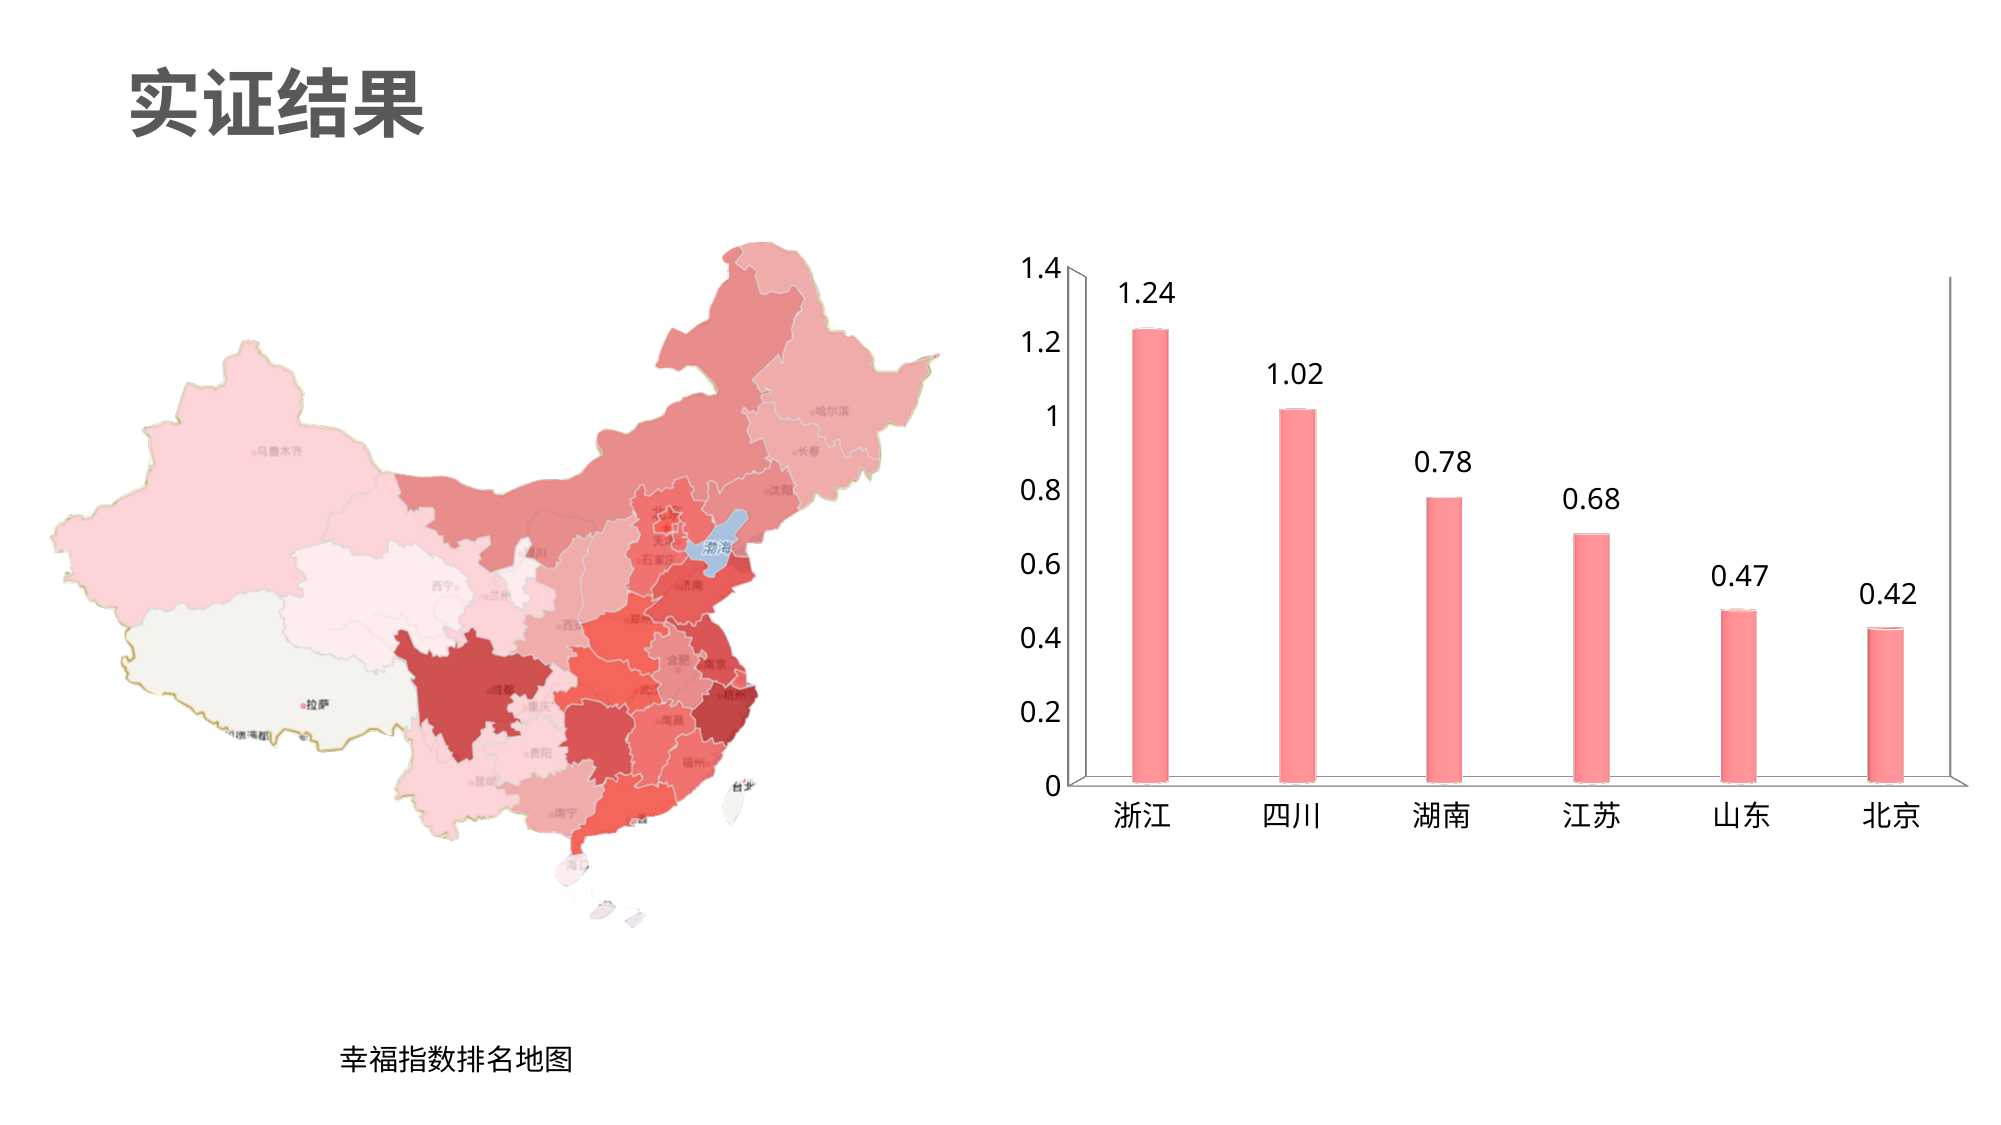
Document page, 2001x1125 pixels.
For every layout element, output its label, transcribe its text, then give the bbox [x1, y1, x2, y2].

chart [1000, 229, 1989, 852]
text_box 幸福指数排名地图 [325, 1034, 986, 1084]
text_box 实证结果 [111, 3, 1175, 154]
picture [9, 229, 1000, 928]
